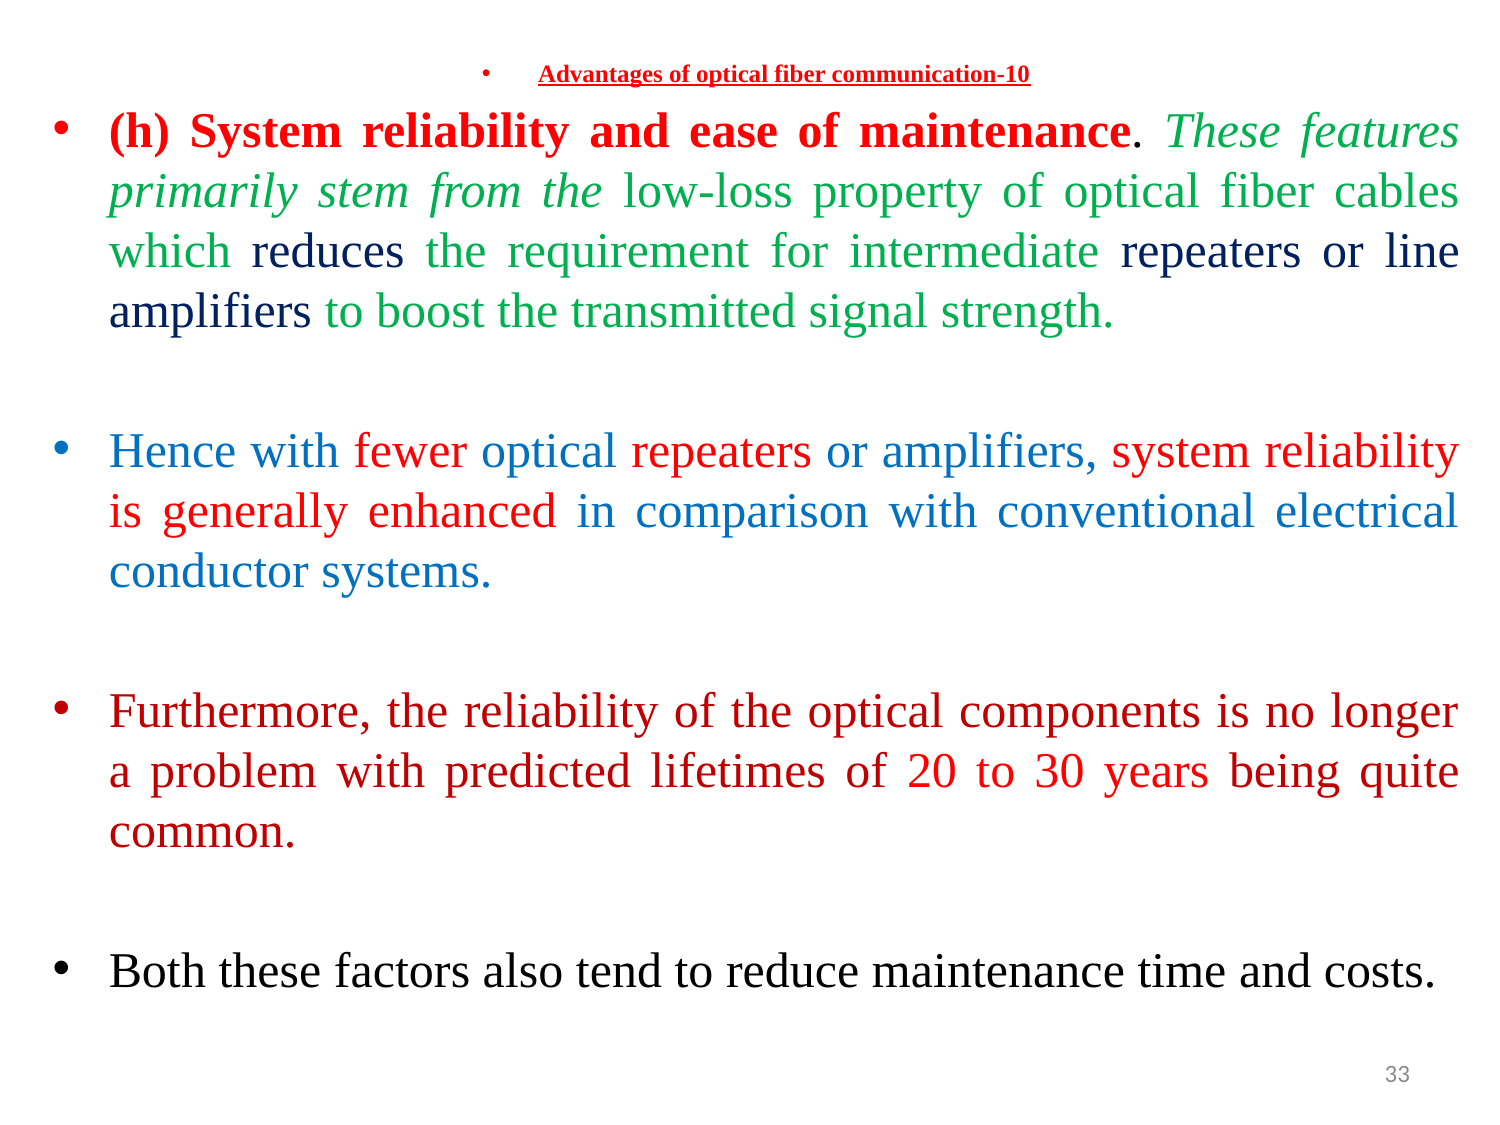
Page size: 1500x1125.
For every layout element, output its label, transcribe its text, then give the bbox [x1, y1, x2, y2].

slide_number 33 [1074, 1042, 1425, 1103]
list Advantages of optical fiber communication-10 (h) System reliability and ease of maintenance. These features primarily stem from the low-loss property of optical fiber cables which reduces the requirement for intermediate repeaters or line amplifiers to boost the transmitted signal strength. Hence with fewer optical repeaters or amplifiers, system reliability is generally enhanced in comparison with conventional electrical conductor systems. Furthermore, the reliability of the optical components is no longer a problem with predicted lifetimes of 20 to 30 years being quite common. Both these factors also tend to reduce maintenance time and costs. [37, 50, 1475, 1088]
